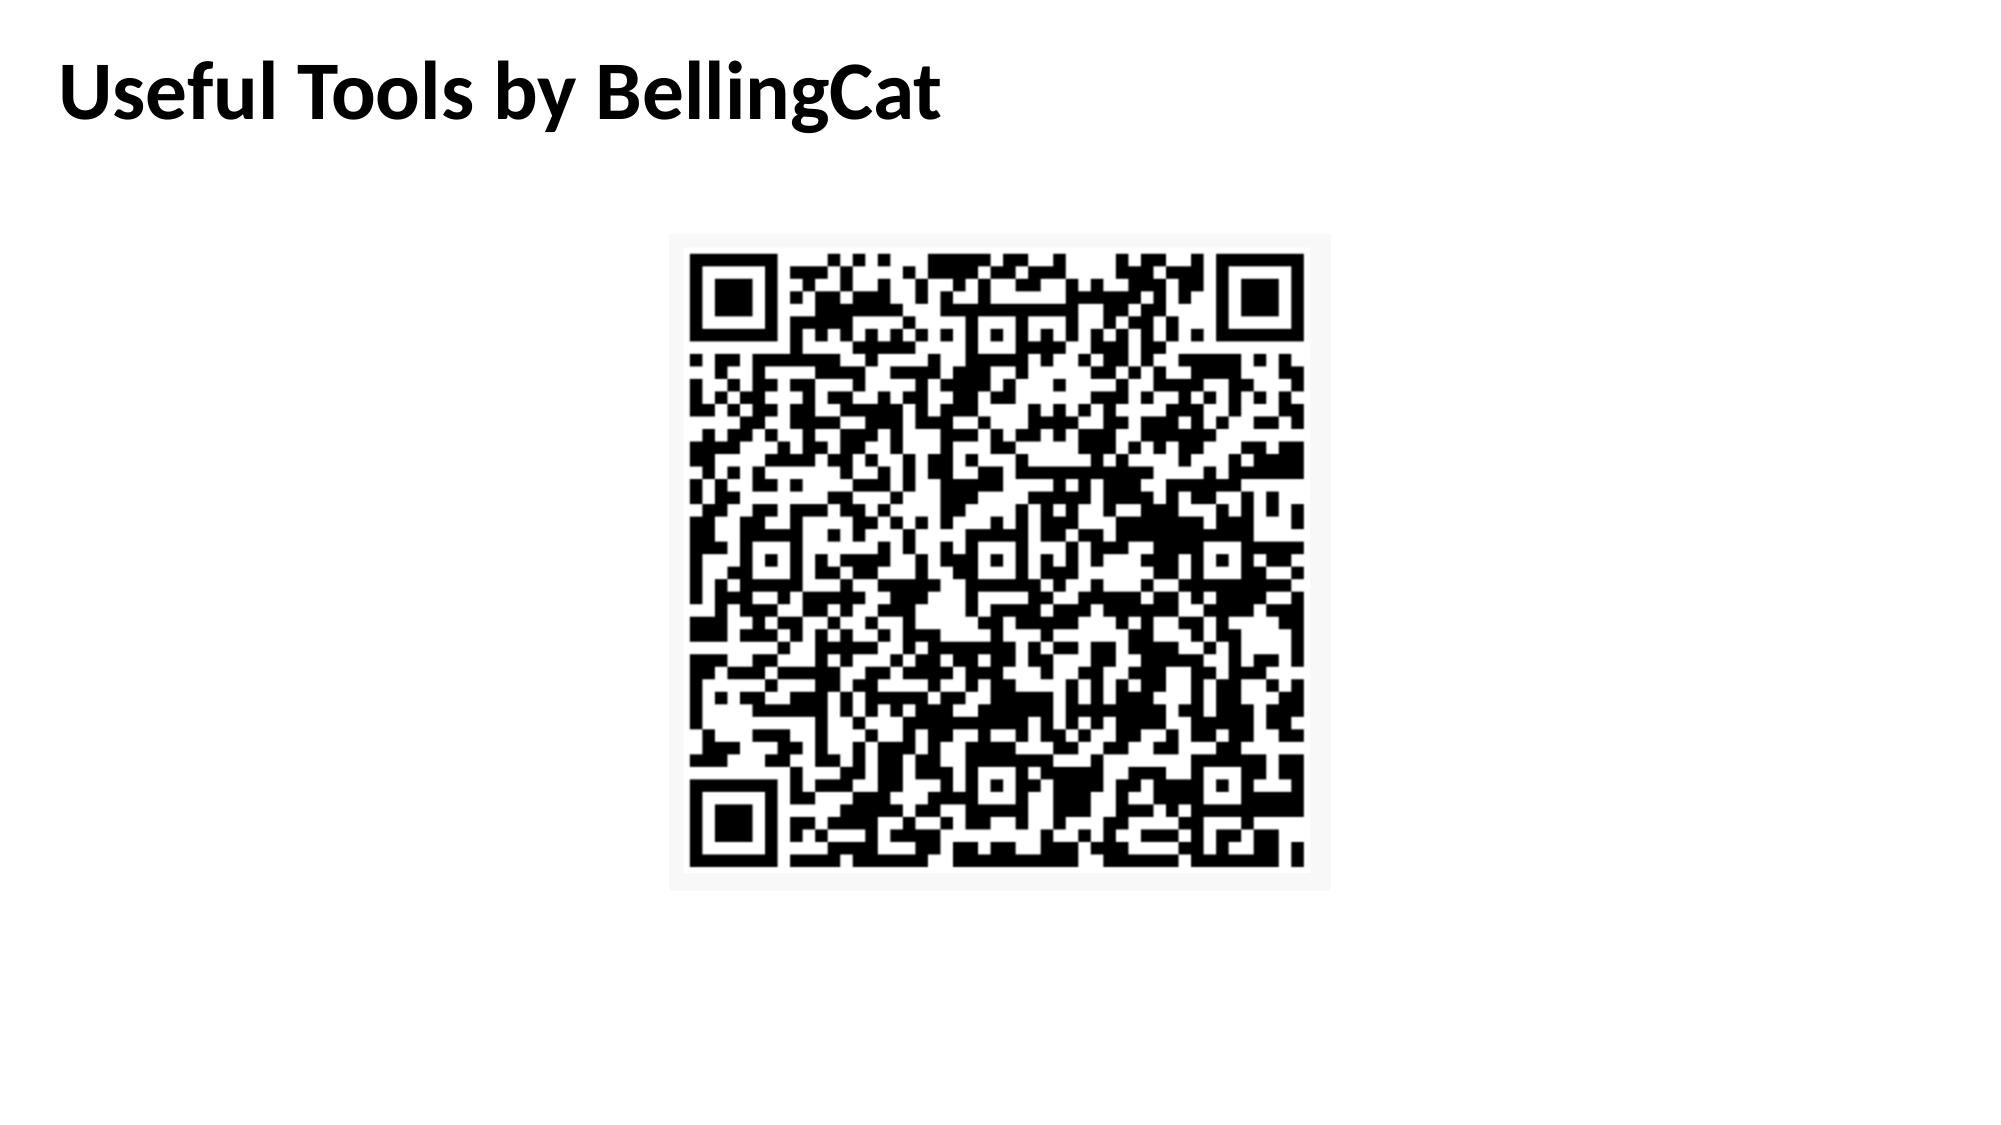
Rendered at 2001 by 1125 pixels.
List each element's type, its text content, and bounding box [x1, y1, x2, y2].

picture [669, 234, 1331, 891]
text_box Useful Tools by BellingCat [42, 25, 1550, 148]
